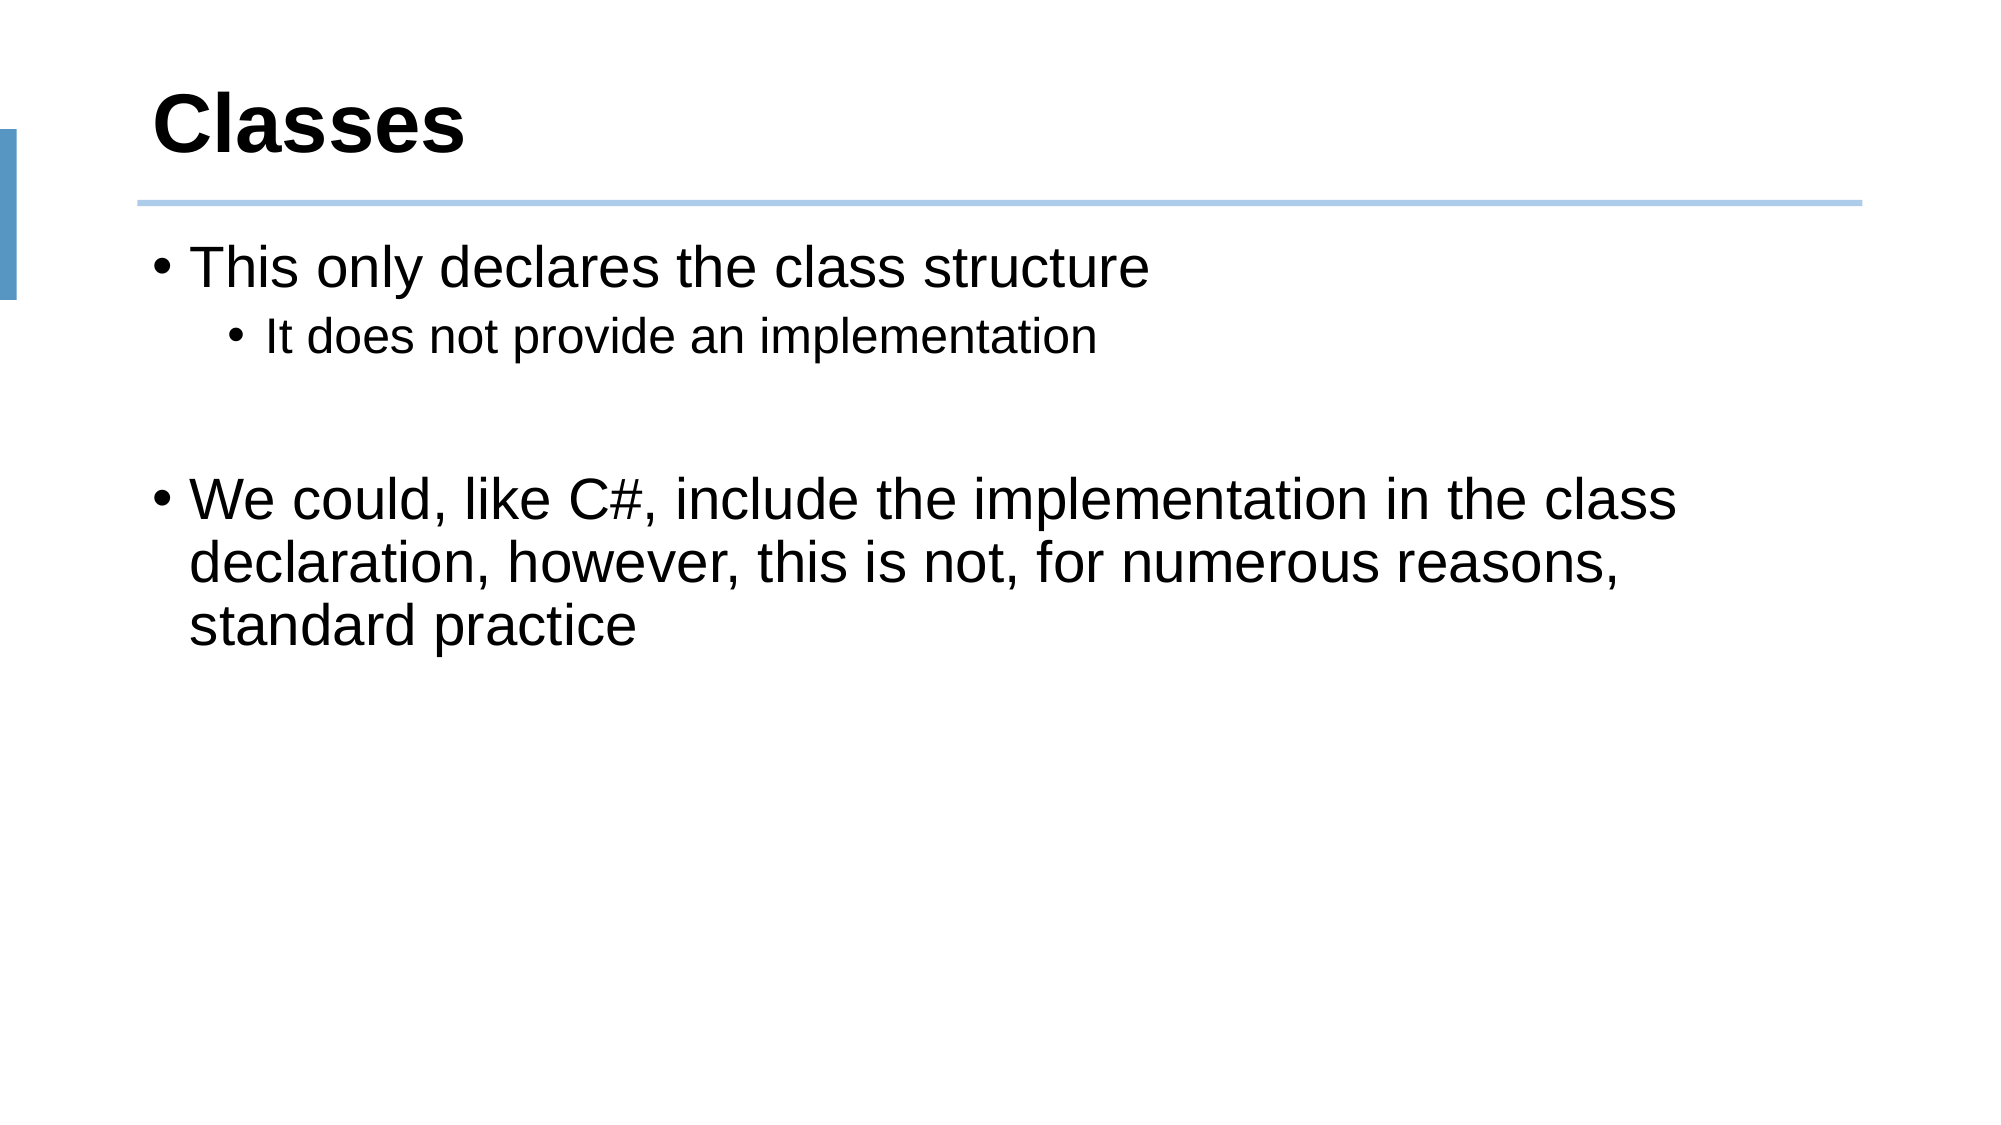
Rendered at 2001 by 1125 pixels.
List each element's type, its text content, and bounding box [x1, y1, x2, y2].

title Classes [137, 42, 1863, 208]
list This only declares the class structure It does not provide an implementation We could, like C#, include the implementation in the class declaration, however, this is not, for numerous reasons, standard practice [137, 229, 1863, 1014]
